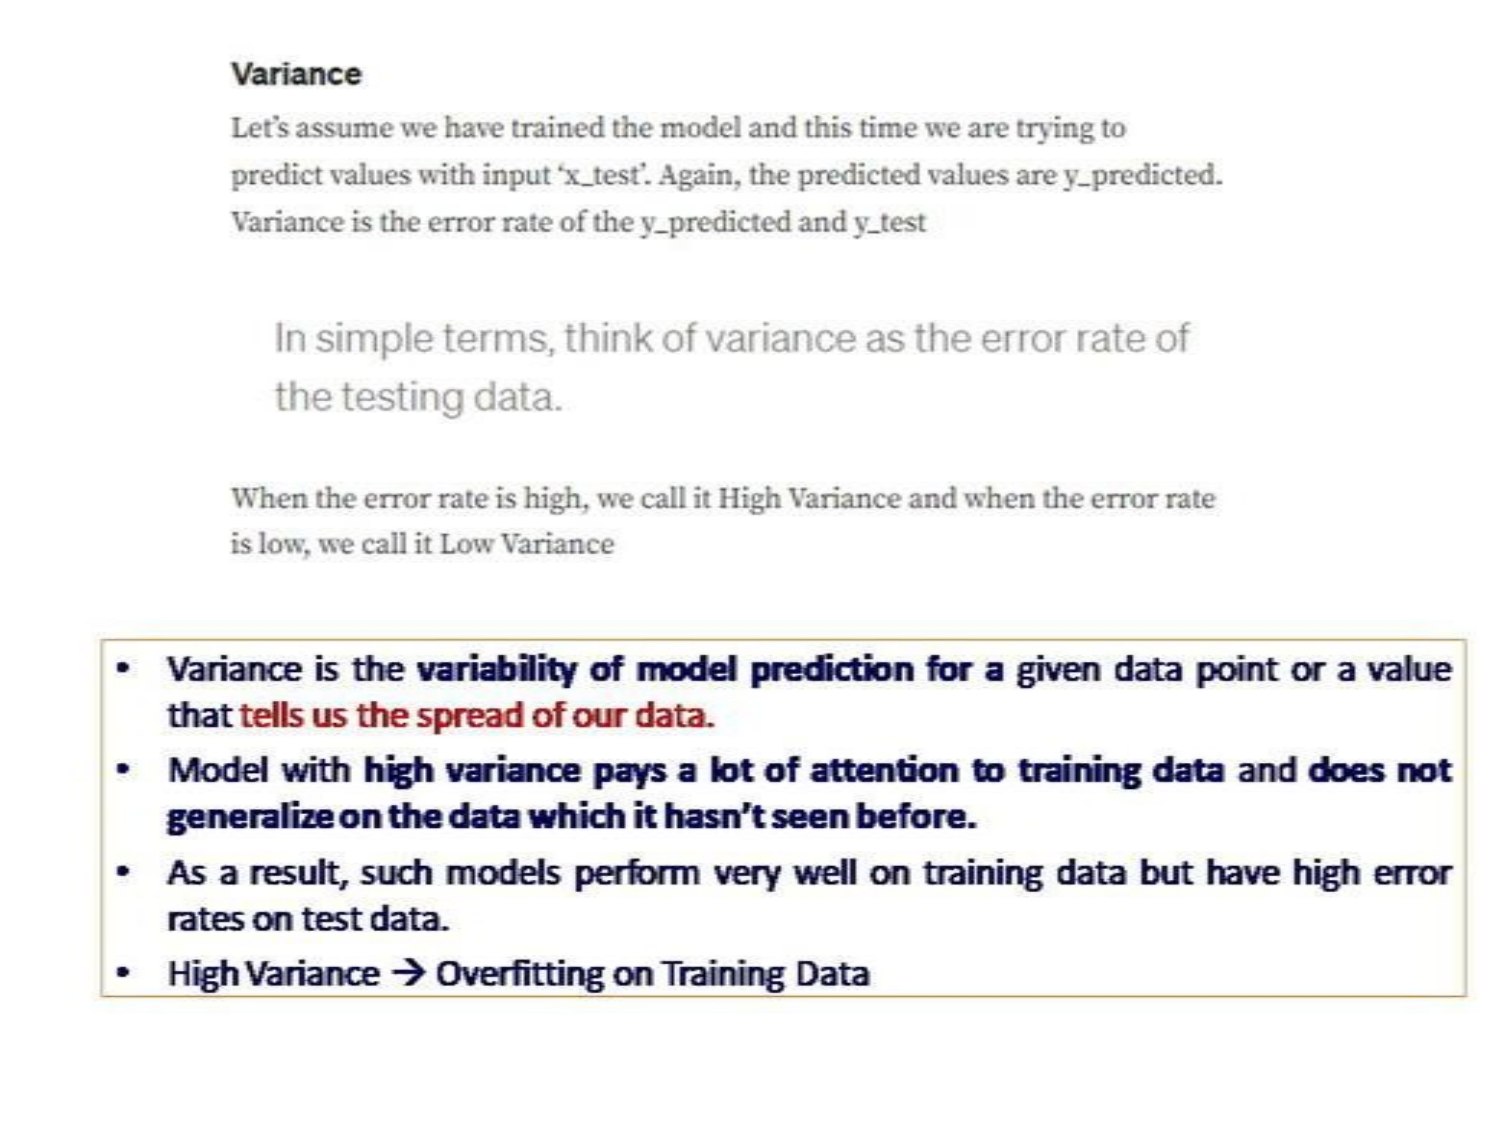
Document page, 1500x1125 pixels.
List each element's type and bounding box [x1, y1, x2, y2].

picture [22, 42, 1481, 1026]
